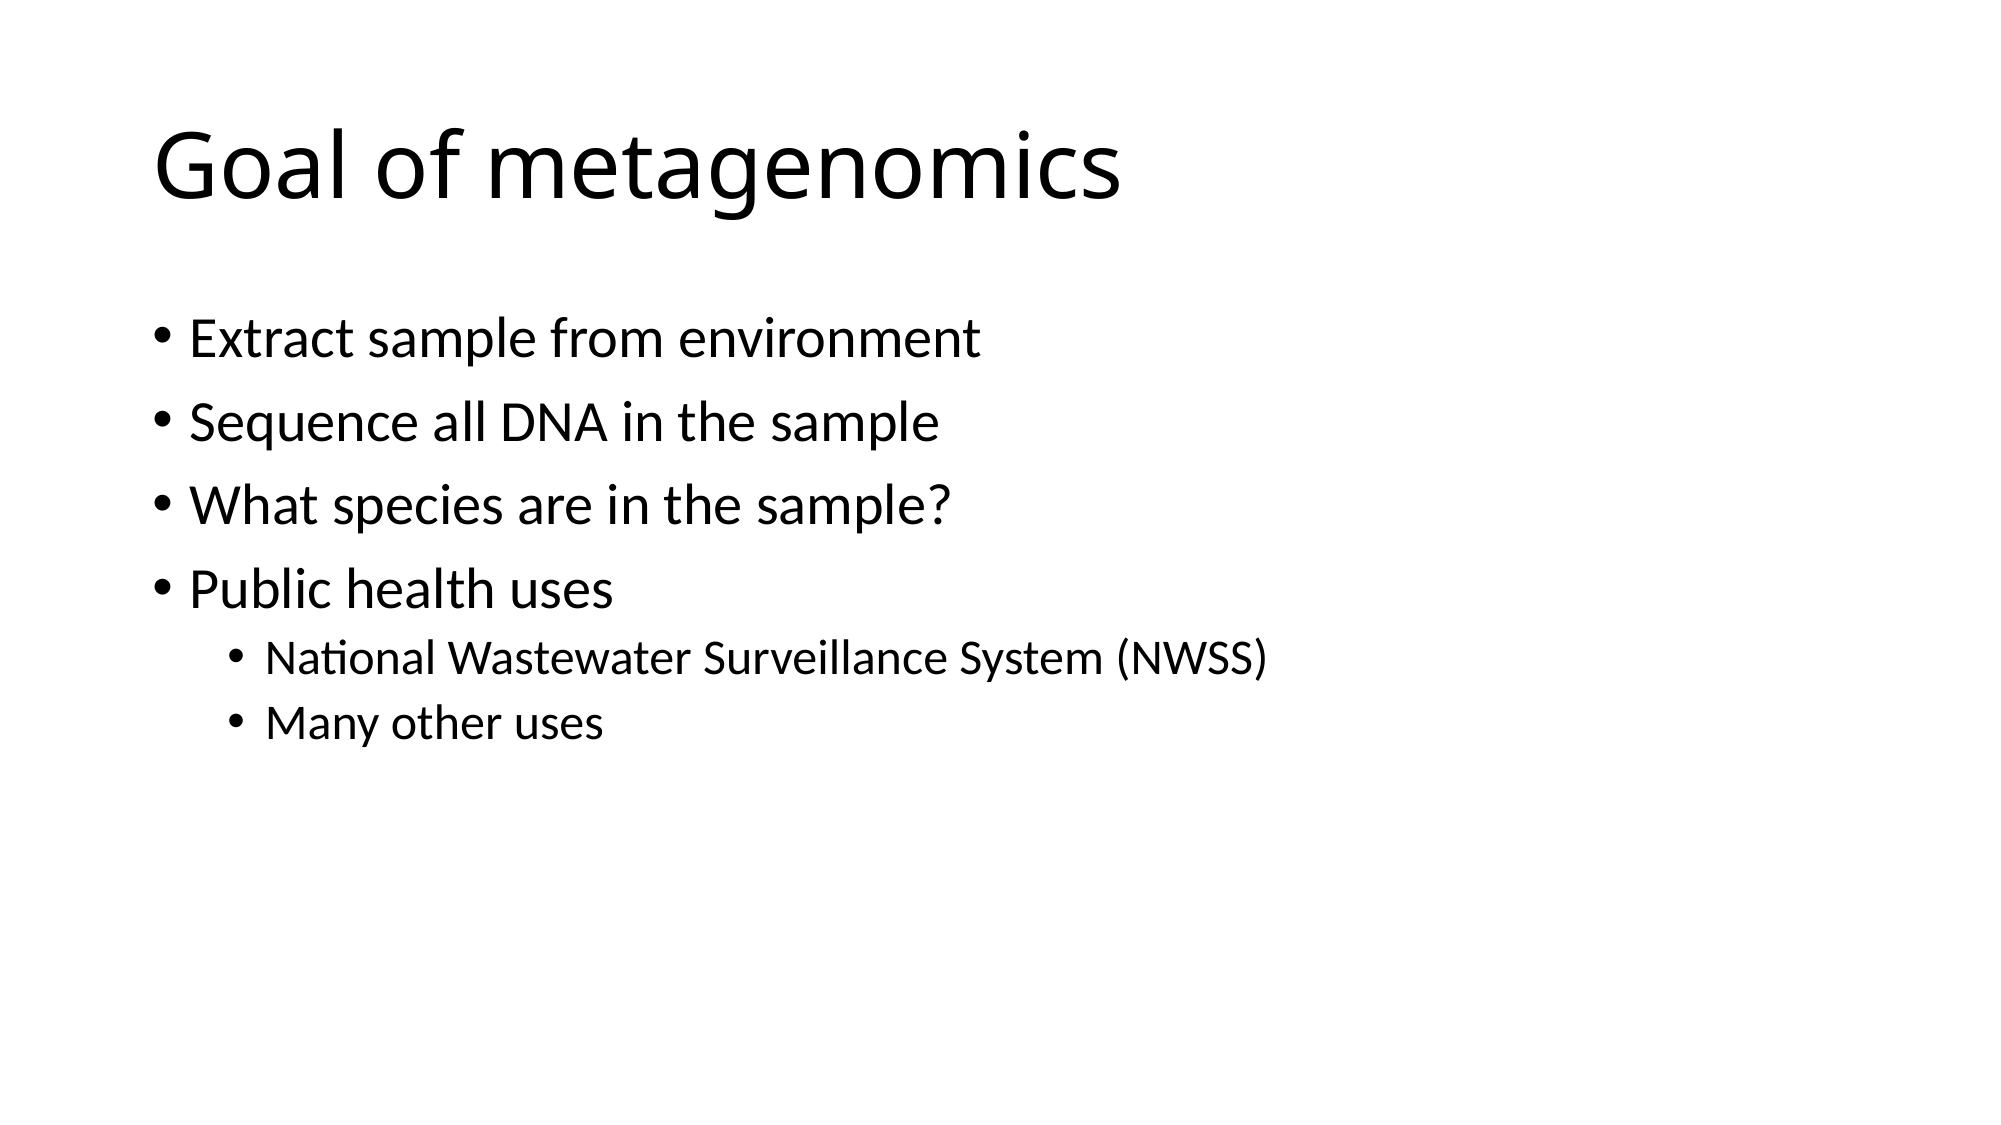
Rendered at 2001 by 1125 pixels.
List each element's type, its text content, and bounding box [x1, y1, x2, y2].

list Extract sample from environment Sequence all DNA in the sample What species are in the sample? Public health uses National Wastewater Surveillance System (NWSS) Many other uses [137, 299, 1863, 1014]
title Goal of metagenomics [137, 59, 1863, 278]
